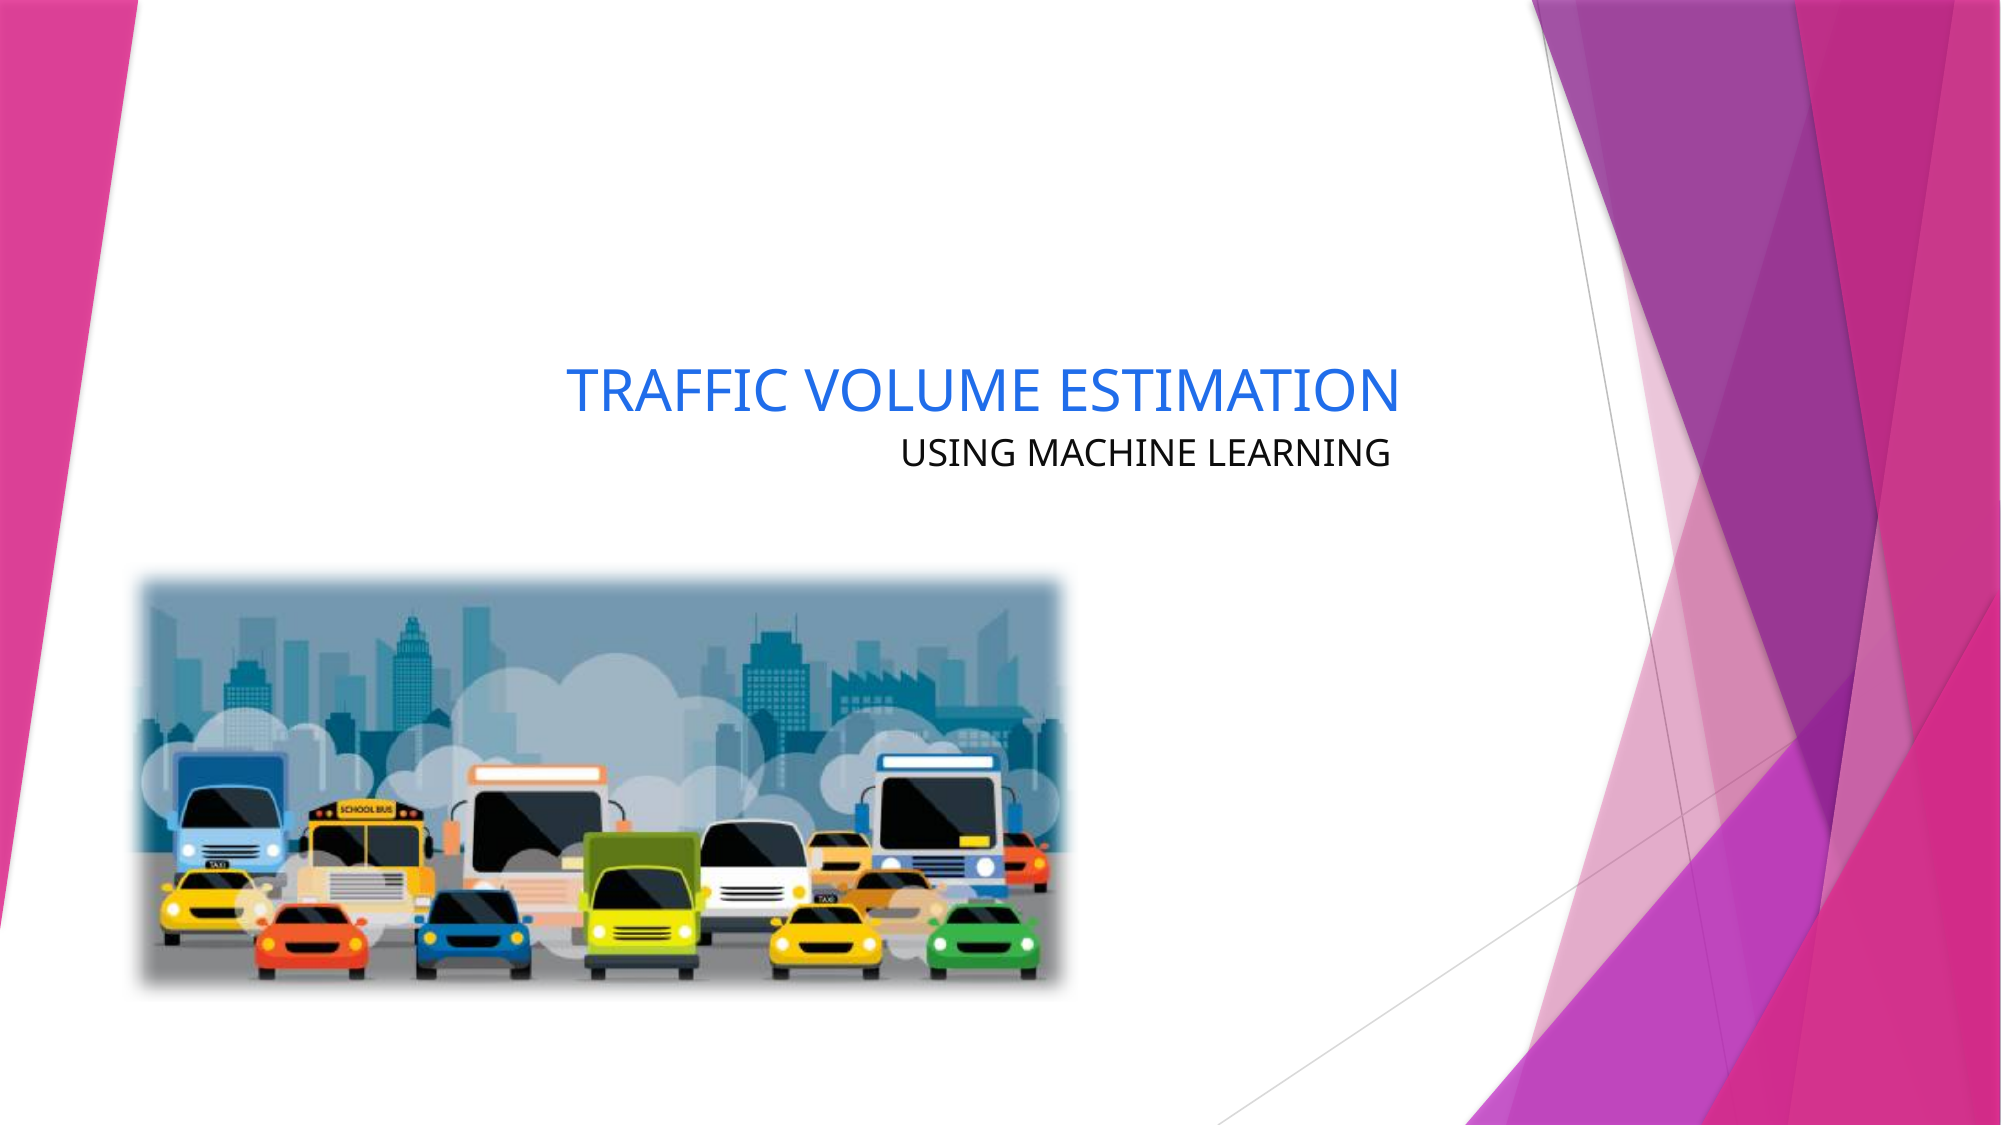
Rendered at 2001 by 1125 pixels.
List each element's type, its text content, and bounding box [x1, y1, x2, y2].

subtitle USING MACHINE LEARNING [132, 421, 1407, 678]
title TRAFFIC VOLUME ESTIMATION [142, 290, 1417, 431]
picture [121, 561, 1079, 1003]
